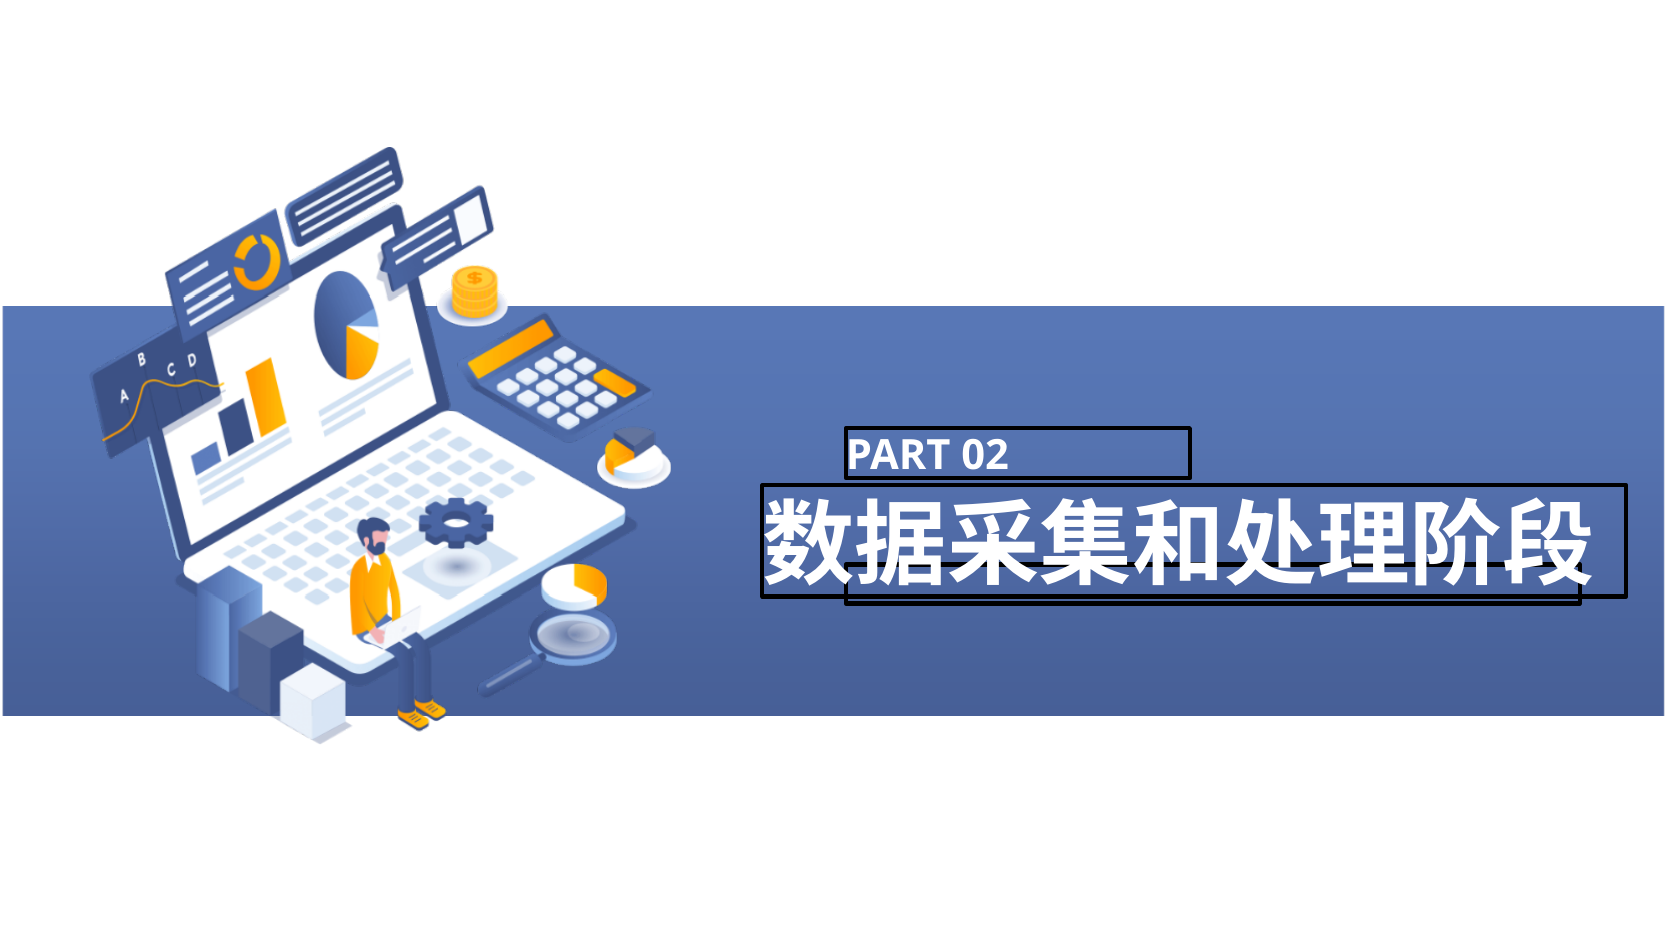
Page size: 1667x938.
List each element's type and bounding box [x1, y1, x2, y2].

picture [0, 147, 1667, 746]
